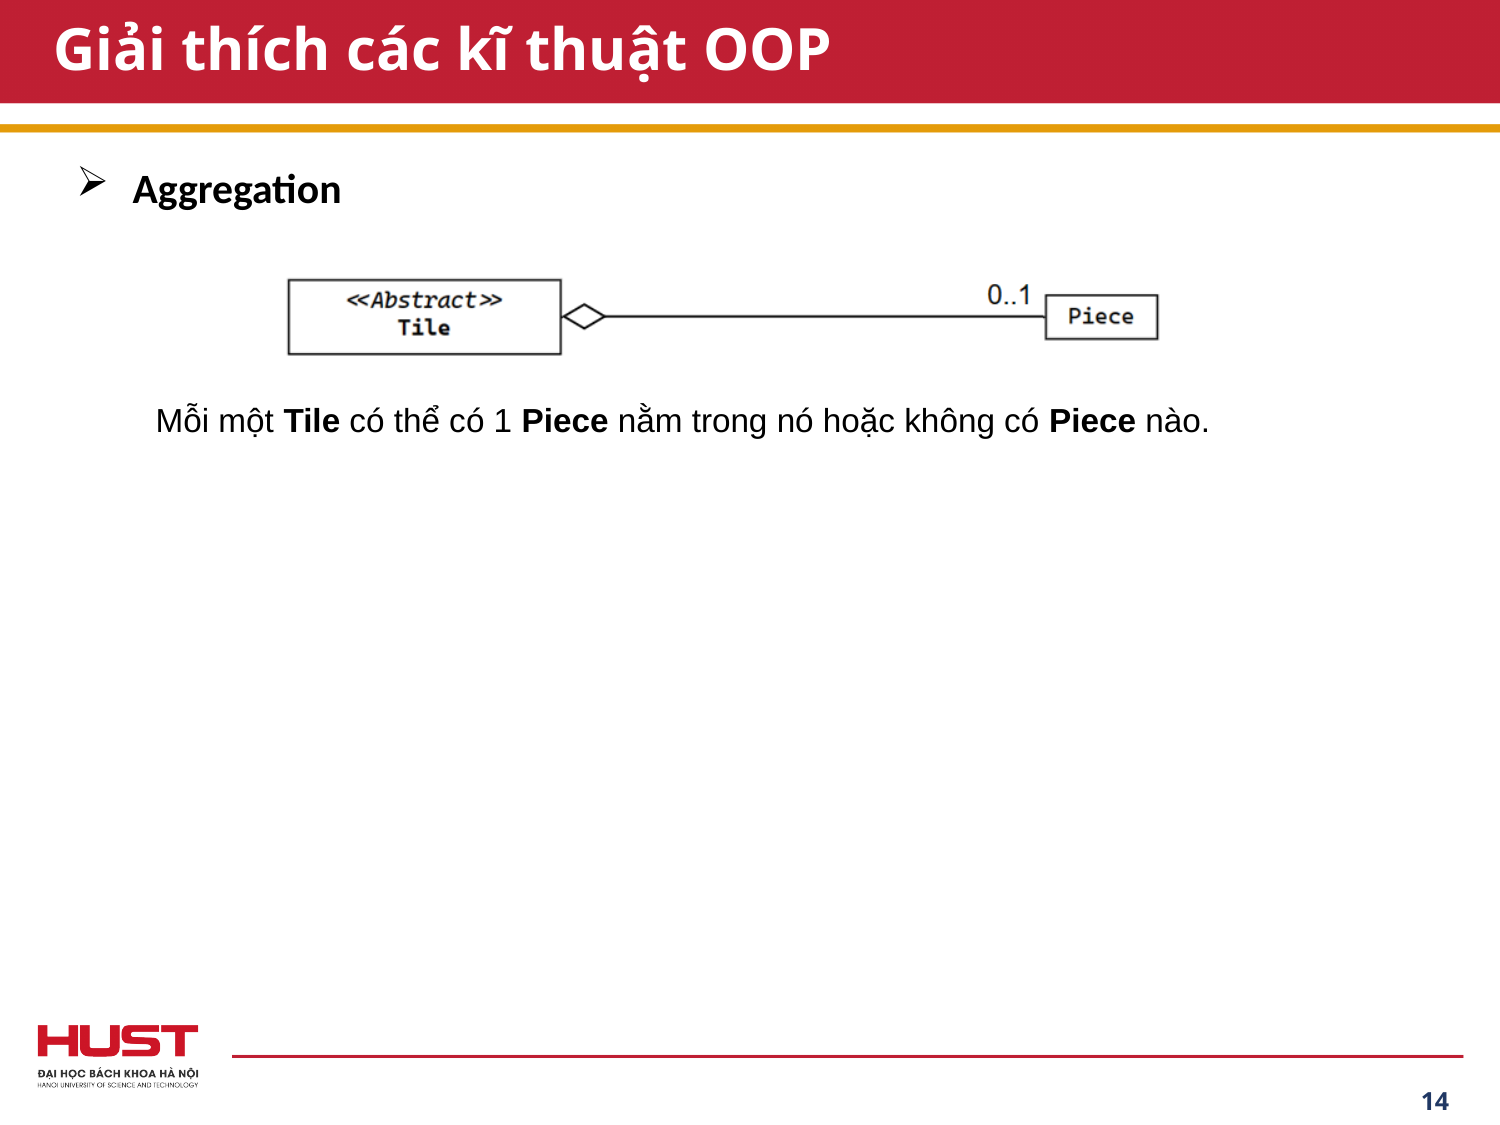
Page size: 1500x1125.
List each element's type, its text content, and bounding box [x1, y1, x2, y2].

picture [0, 0, 1500, 1125]
title Giải thích các kĩ thuật OOP [38, 12, 1462, 87]
slide_number 14 [1126, 1078, 1464, 1125]
text_box Aggregation [61, 154, 627, 219]
text_box Mỗi một Tile có thể có 1 Piece nằm trong nó hoặc không có Piece nào. [140, 391, 1385, 447]
